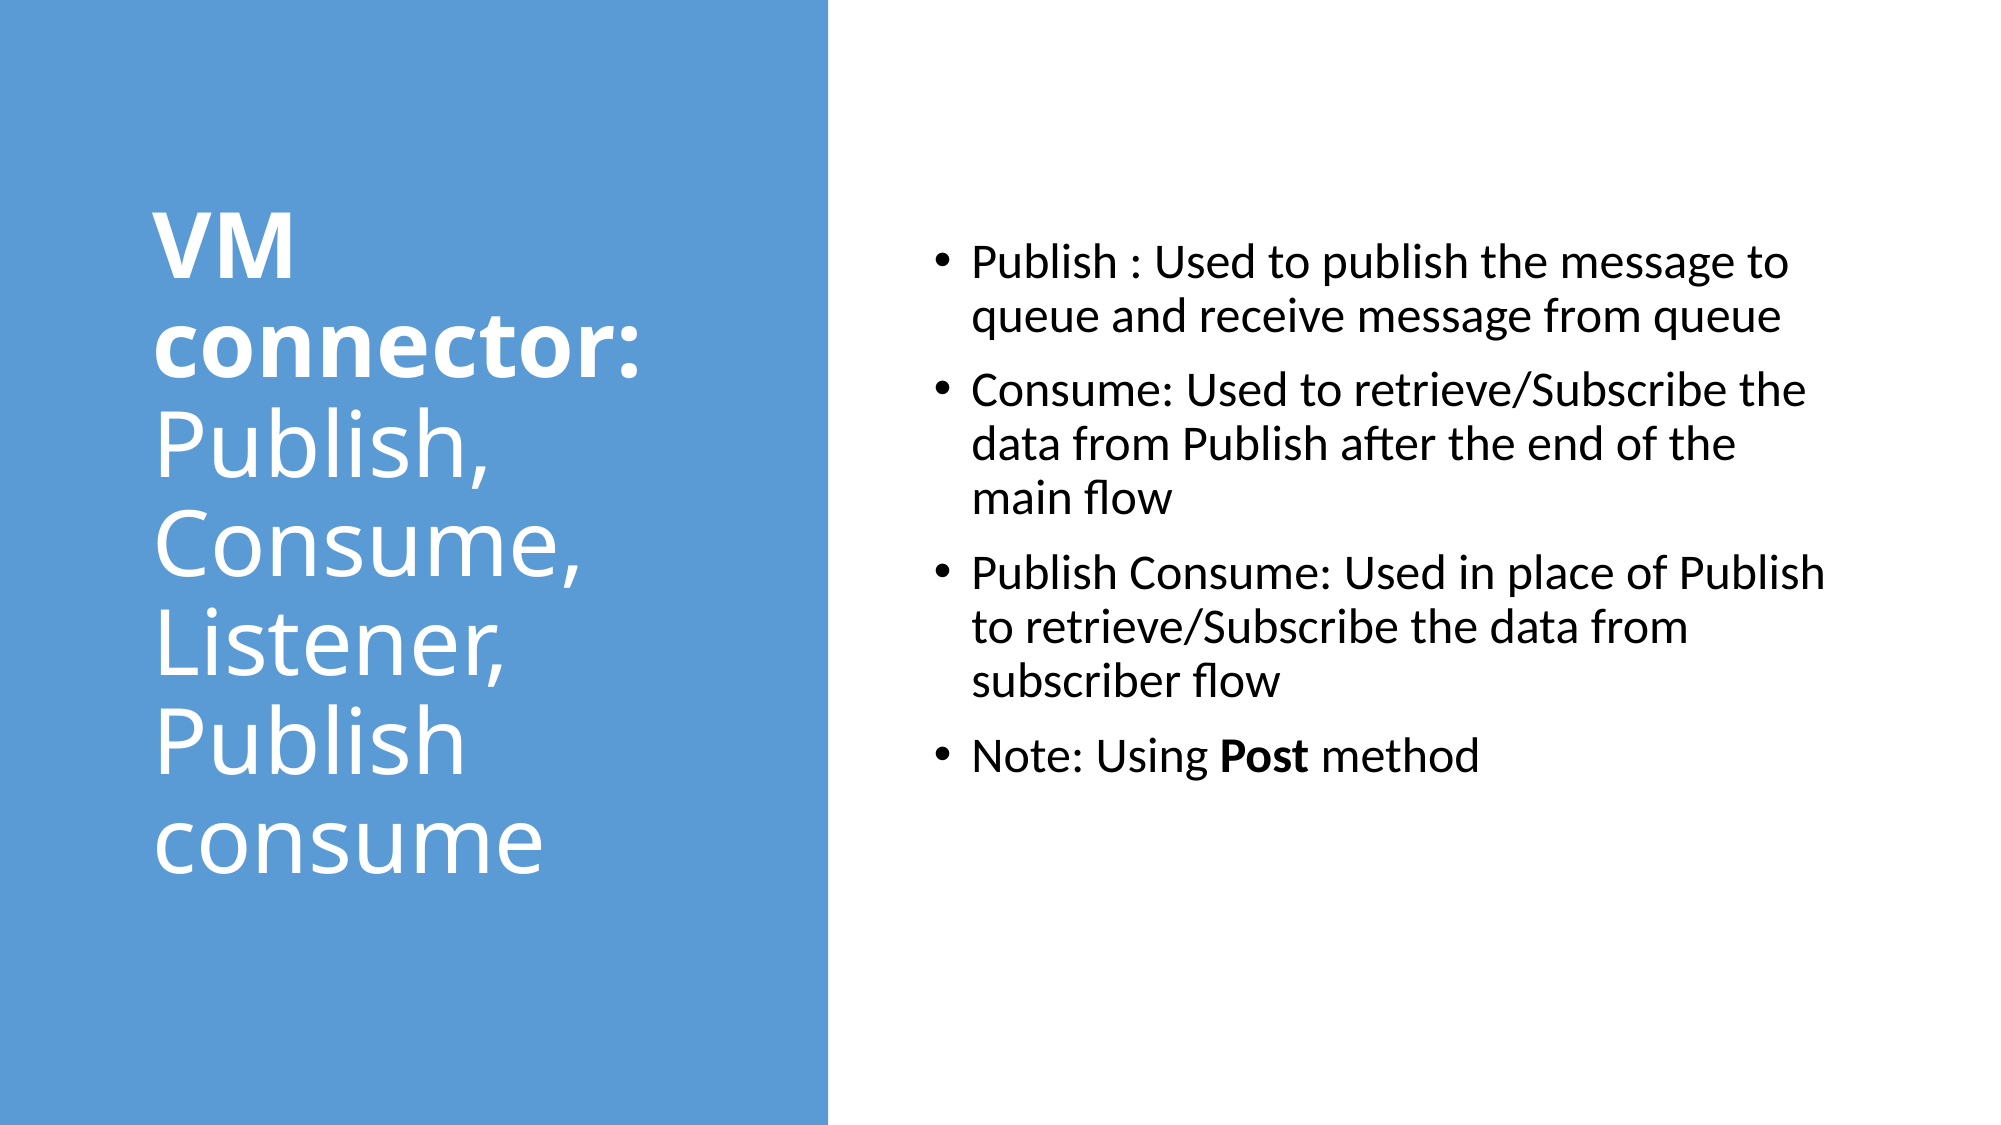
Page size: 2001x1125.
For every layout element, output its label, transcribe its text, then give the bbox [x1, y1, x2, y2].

title VM connector: Publish, Consume, Listener, Publish consume [137, 102, 756, 991]
list Publish : Used to publish the message to queue and receive message from queue Consume: Used to retrieve/Subscribe the data from Publish after the end of the main flow Publish Consume: Used in place of Publish to retrieve/Subscribe the data from subscriber flow Note: Using Post method [918, 102, 1863, 991]
text_box [0, 0, 829, 1125]
